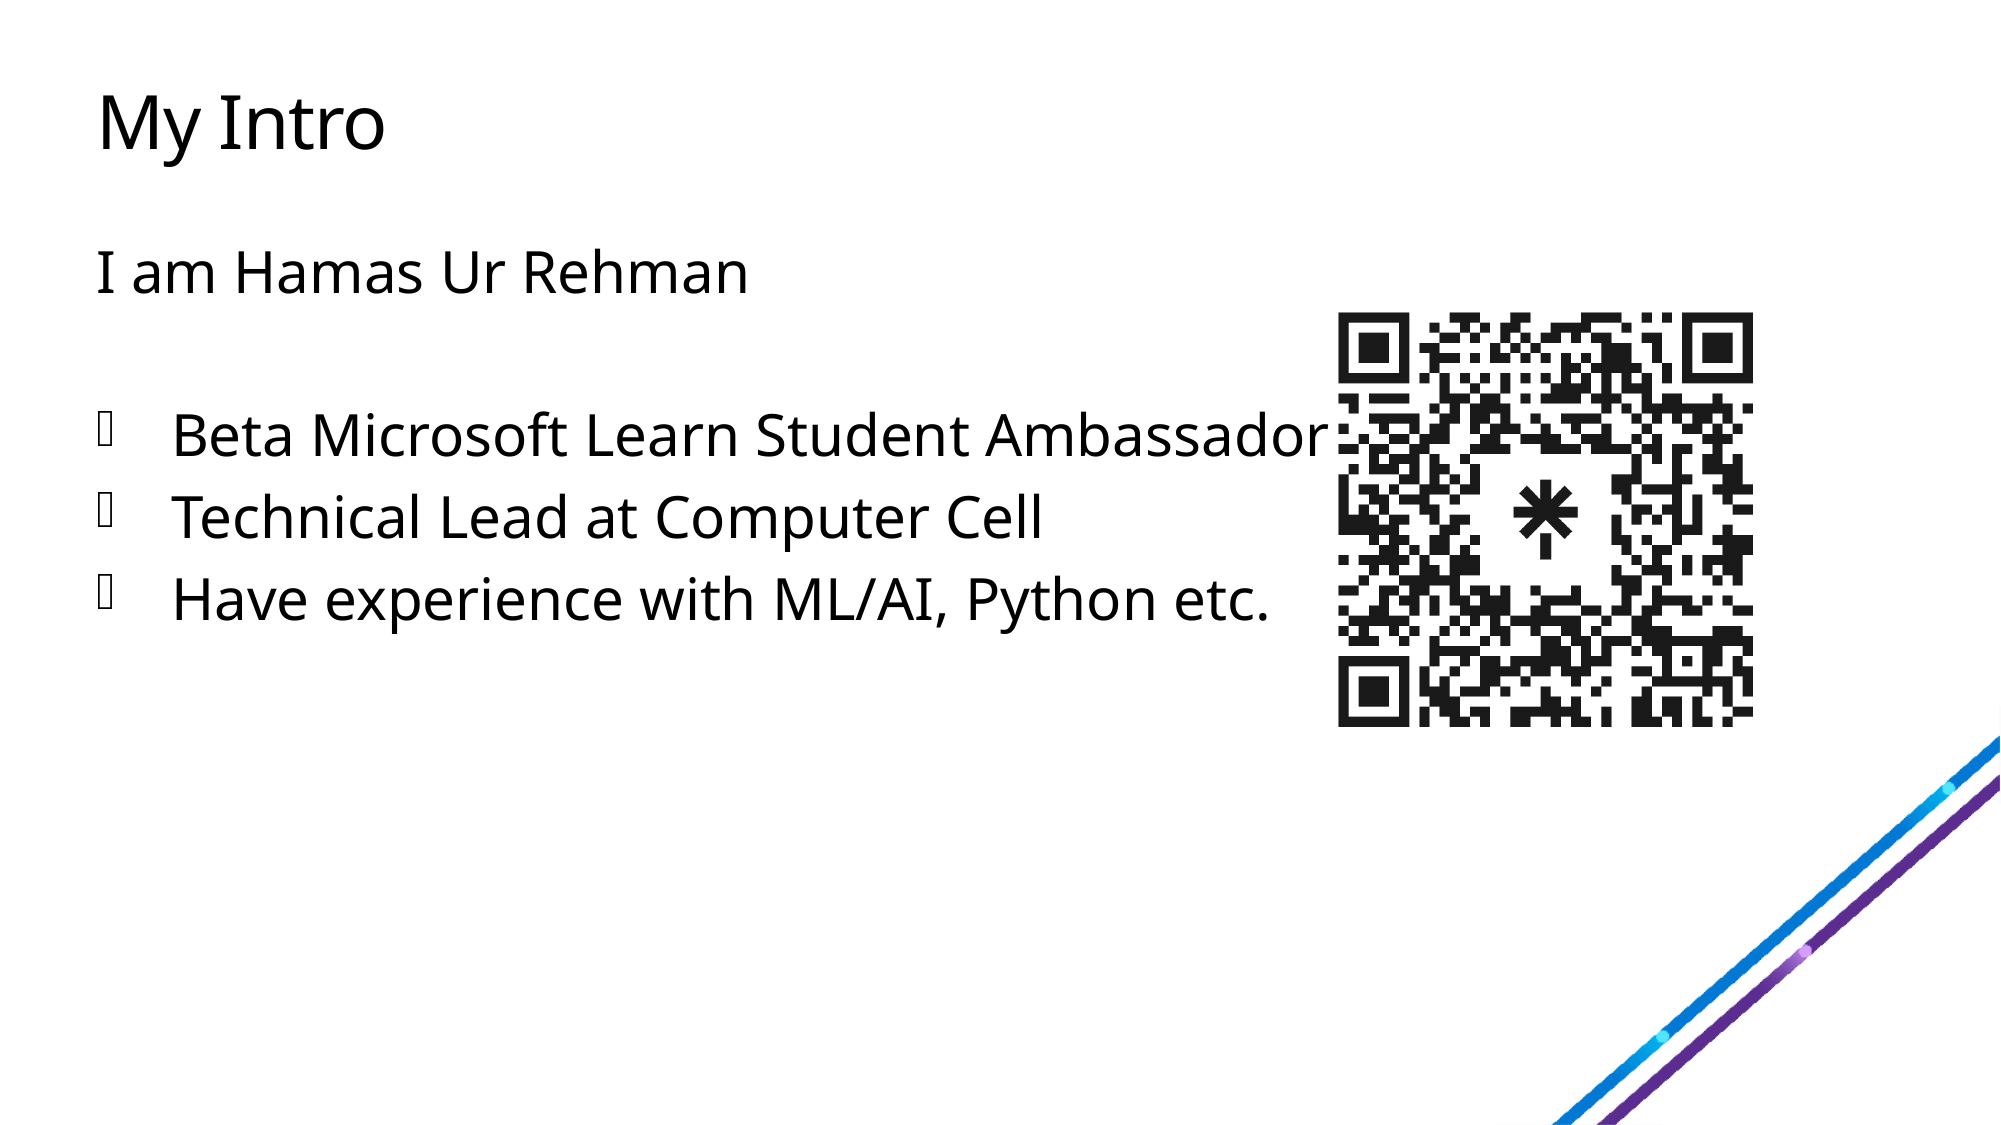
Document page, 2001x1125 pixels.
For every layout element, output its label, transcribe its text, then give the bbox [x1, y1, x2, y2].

list I am Hamas Ur Rehman Beta Microsoft Learn Student Ambassador Technical Lead at Computer Cell Have experience with ML/AI, Python etc. [96, 235, 1904, 730]
title My Intro [96, 75, 1904, 166]
picture [1554, 738, 1999, 1124]
picture [1334, 309, 1757, 731]
